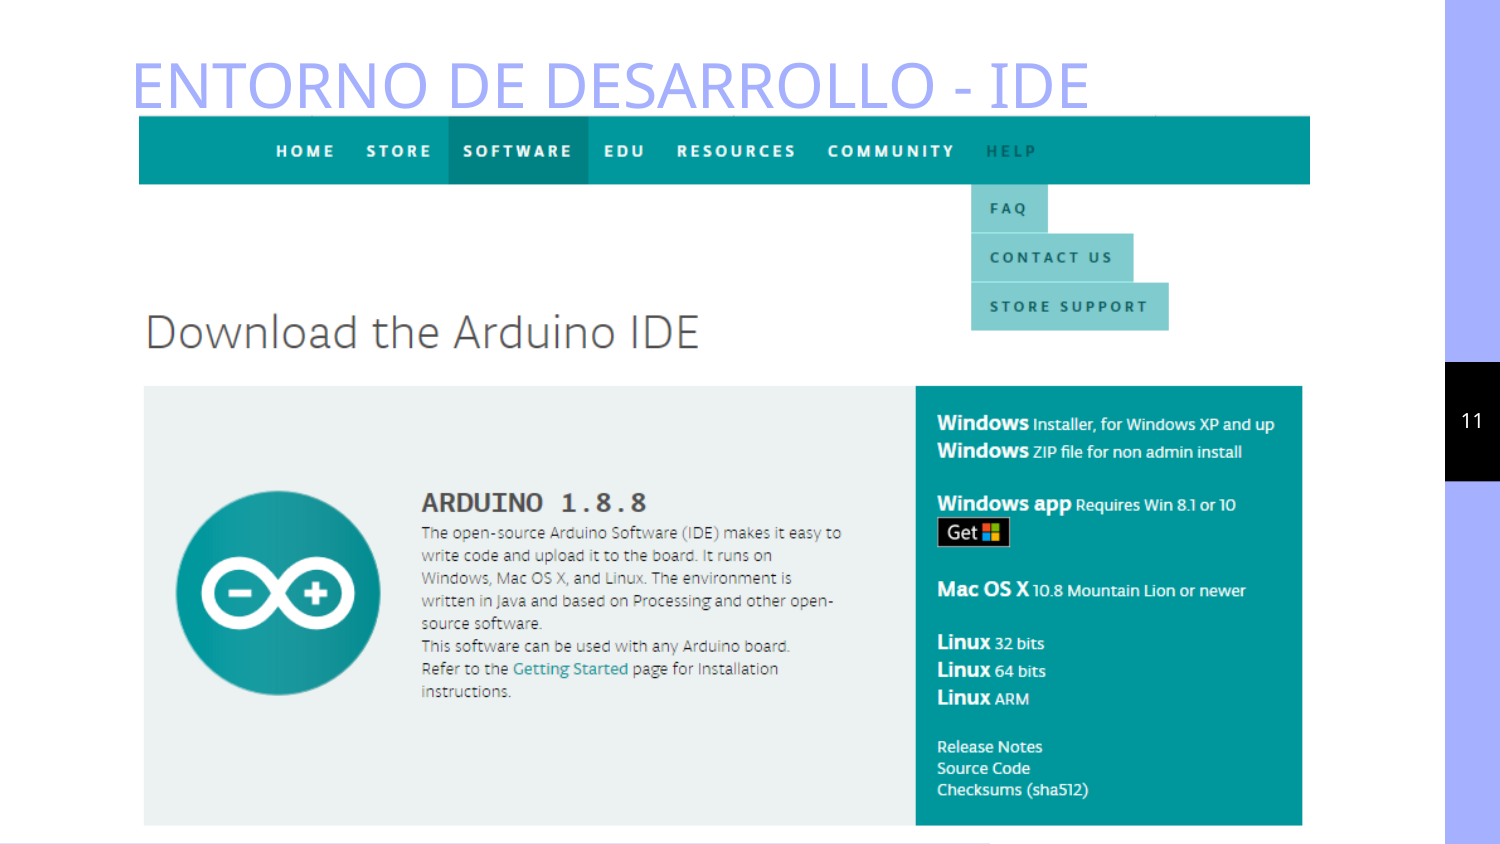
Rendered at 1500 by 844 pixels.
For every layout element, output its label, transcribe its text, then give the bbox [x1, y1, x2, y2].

slide_number 11 [1450, 362, 1500, 482]
title ENTORNO DE DESARROLLO - IDE [115, 23, 985, 136]
picture [138, 0, 1446, 844]
